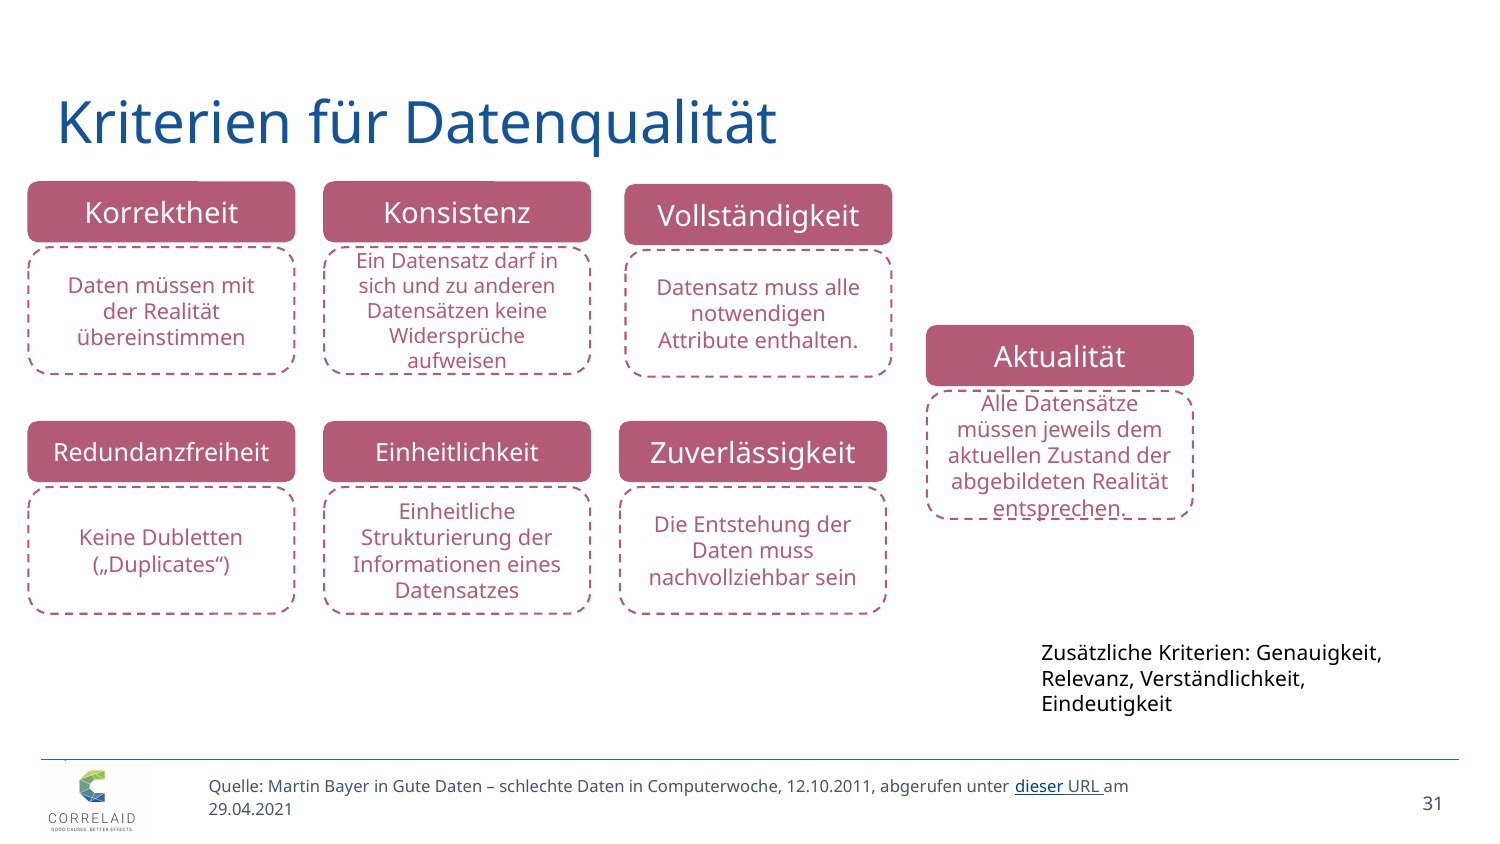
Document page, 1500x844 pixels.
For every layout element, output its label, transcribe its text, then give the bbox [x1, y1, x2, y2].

text_box Datensatz muss alle notwendigen Attribute enthalten. [624, 248, 893, 378]
text_box Keine Dubletten („Duplicates“) [27, 485, 296, 615]
text_box Einheitliche Strukturierung der Informationen eines Datensatzes [323, 485, 592, 615]
picture [41, 760, 149, 837]
text_box Die Entstehung der Daten muss nachvollziehbar sein [618, 485, 887, 615]
text_box Korrektheit [27, 181, 296, 243]
text_box Vollständigkeit [624, 183, 893, 246]
text_box Redundanzfreiheit [27, 420, 296, 483]
text_box Alle Datensätze müssen jeweils dem aktuellen Zustand der abgebildeten Realität entsprechen. [925, 389, 1194, 520]
text_box Einheitlichkeit [323, 420, 592, 483]
text_box Konsistenz [323, 181, 592, 243]
text_box Quelle: Martin Bayer in Gute Daten – schlechte Daten in Computerwoche, 12.10.2011, abgerufen unter dieser URL am 29.04.2021 [193, 768, 1149, 826]
text_box Zuverlässigkeit [618, 420, 887, 483]
text_box Zusätzliche Kriterien: Genauigkeit, Relevanz, Verständlichkeit, Eindeutigkeit [1026, 632, 1421, 724]
title Kriterien für Datenqualität [41, 43, 1459, 207]
text_box Ein Datensatz darf in sich und zu anderen Datensätzen keine Widersprüche aufweisen [323, 246, 592, 376]
text_box Aktualität [925, 324, 1194, 387]
text_box Daten müssen mit der Realität übereinstimmen [27, 246, 296, 376]
